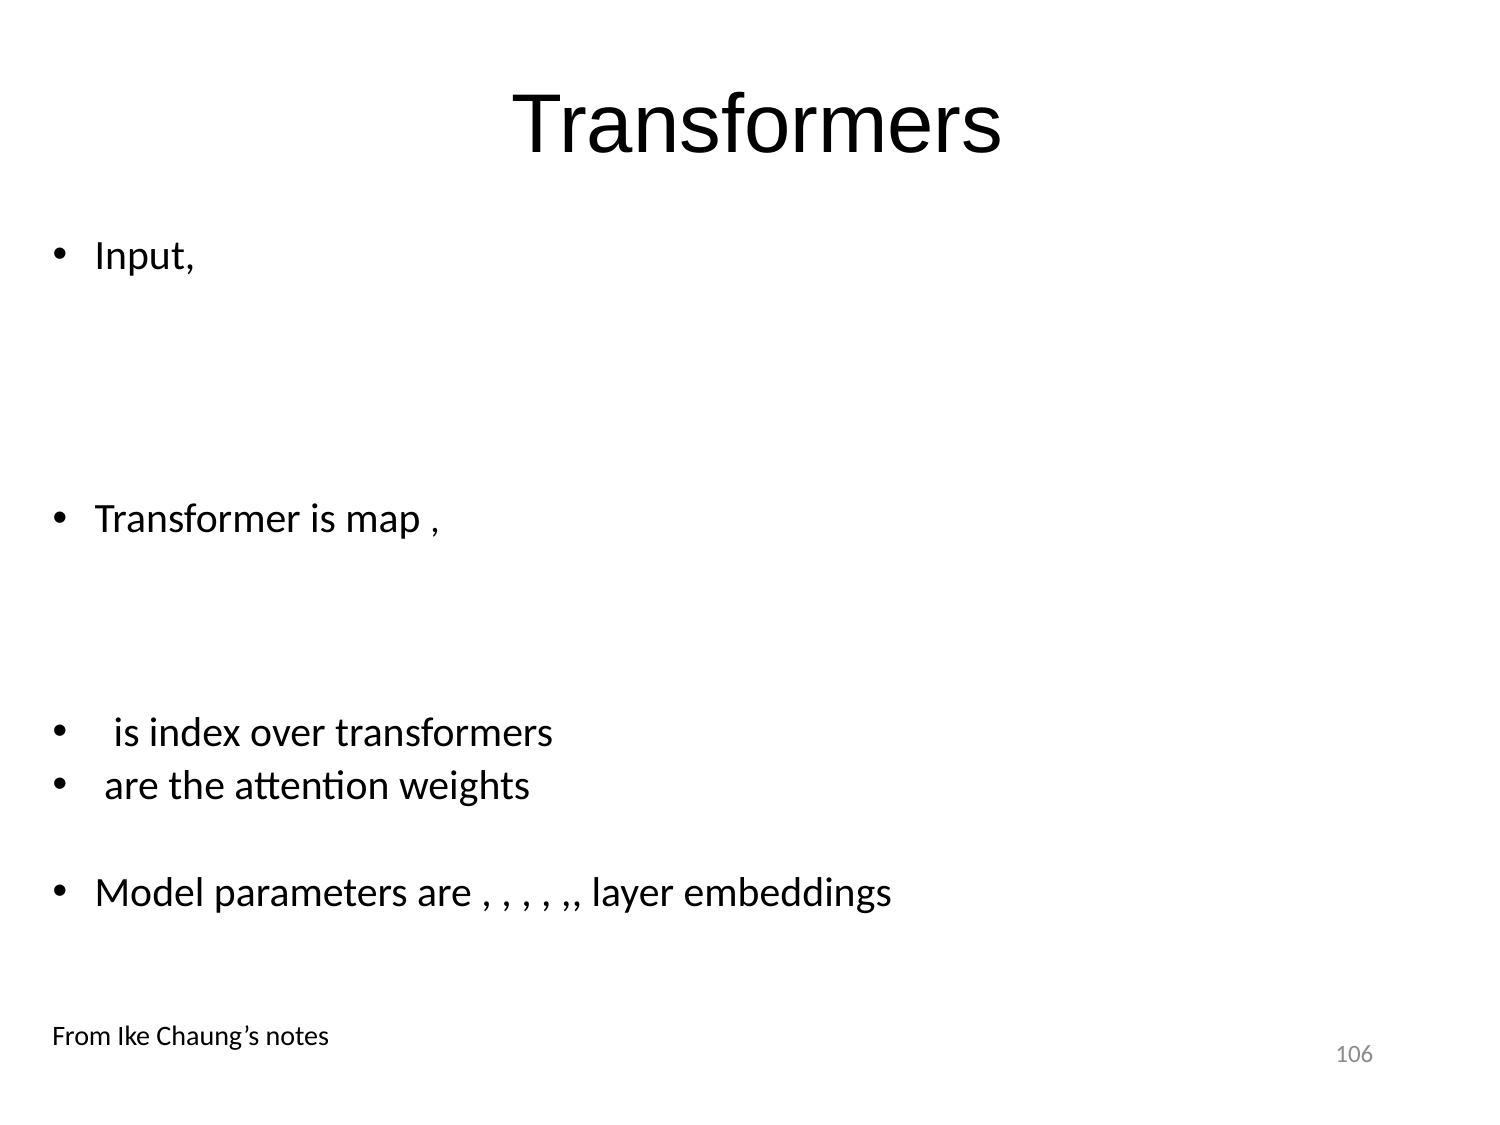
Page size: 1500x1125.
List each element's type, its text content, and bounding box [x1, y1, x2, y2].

title Transformers [52, 72, 1463, 180]
slide_number 106 [1126, 1029, 1389, 1075]
text_box From Ike Chaung’s notes [37, 1010, 401, 1059]
